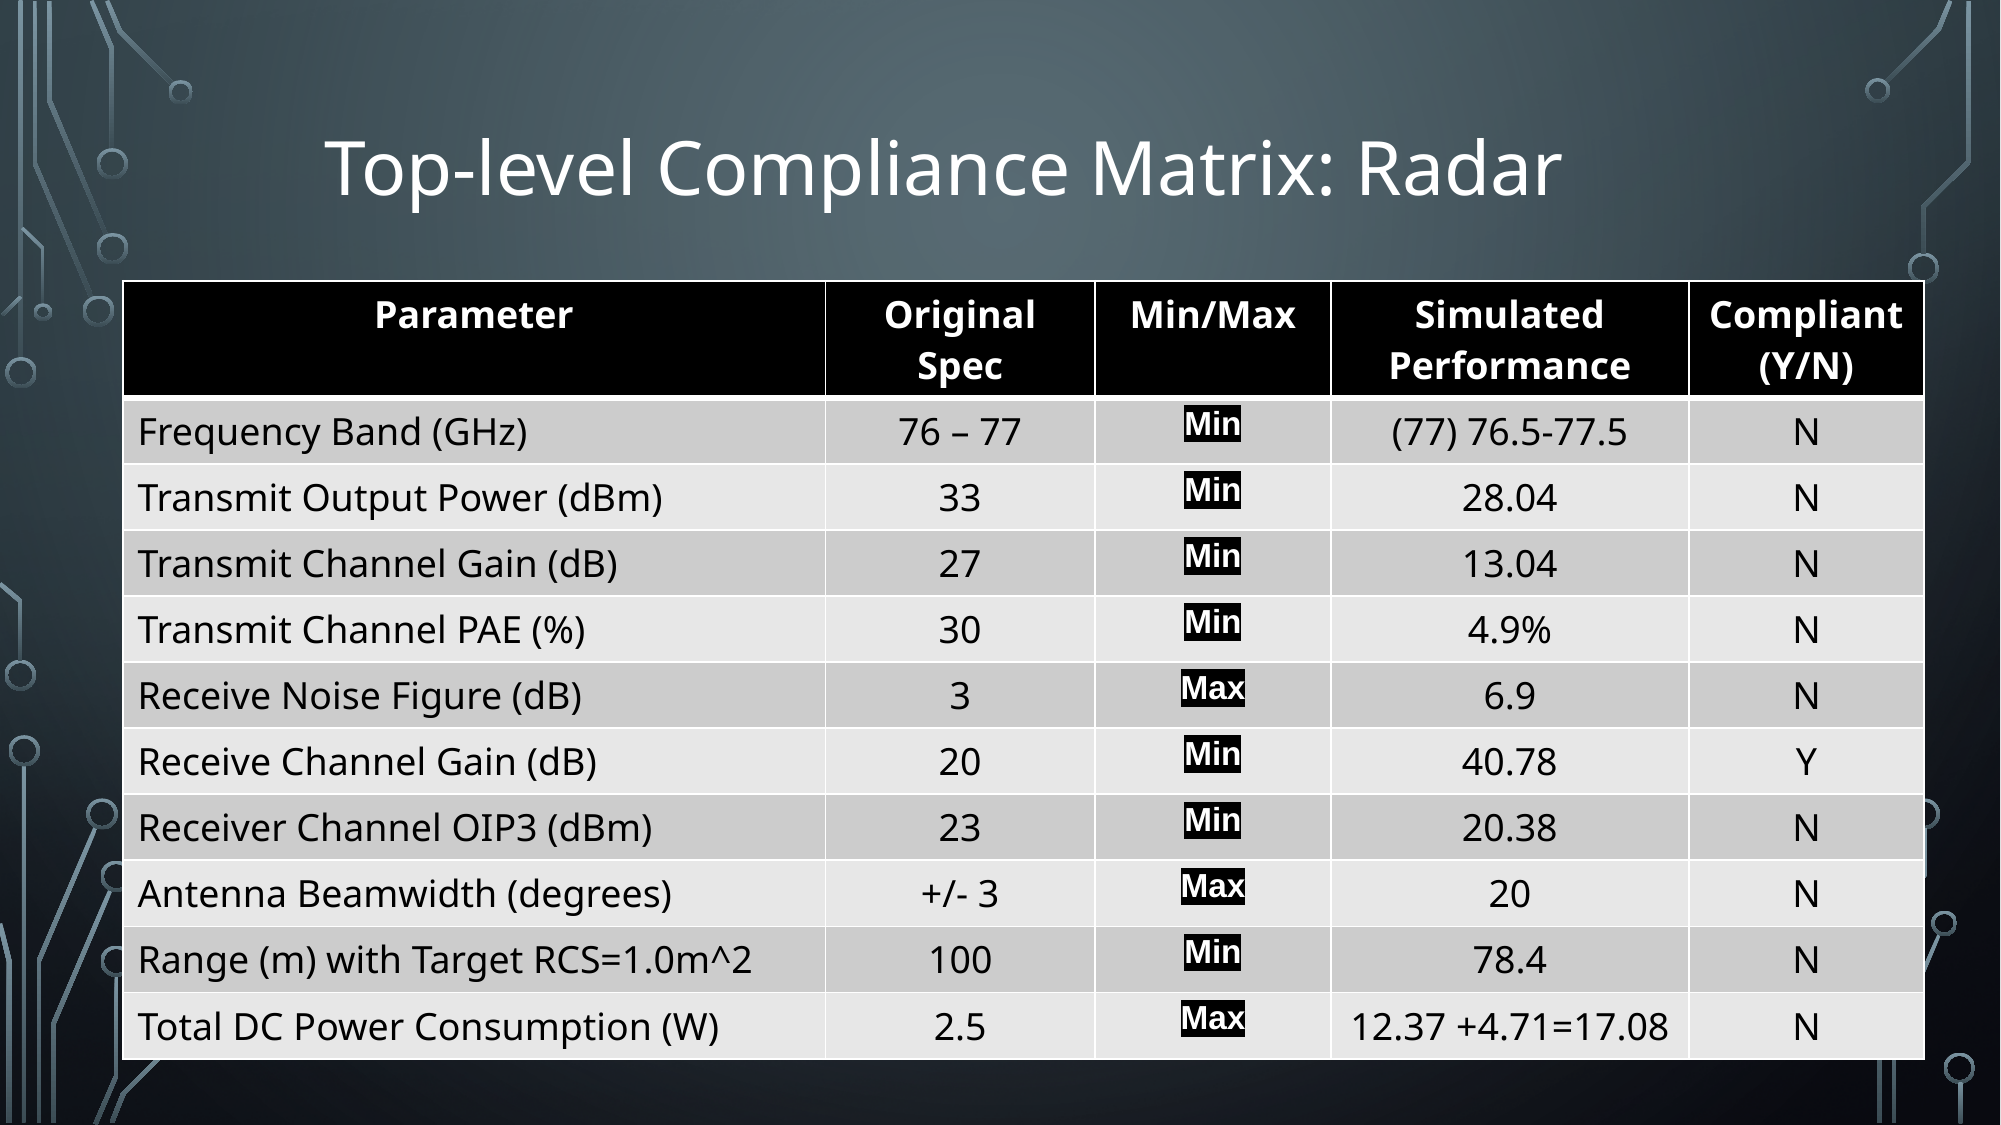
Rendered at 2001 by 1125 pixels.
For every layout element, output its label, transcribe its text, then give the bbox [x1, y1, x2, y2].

table_cell 23 [826, 795, 1094, 859]
table_cell Transmit Channel PAE (%) [124, 597, 825, 661]
table_cell N [1690, 597, 1923, 661]
table_cell Max [1096, 663, 1330, 727]
table_cell 33 [826, 465, 1094, 529]
table_cell N [1690, 663, 1923, 727]
table_cell 76 – 77 [826, 401, 1094, 463]
table_cell (77) 76.5-77.5 [1332, 401, 1688, 463]
table_cell Antenna Beamwidth (degrees) [124, 861, 825, 926]
table_cell Max [1096, 861, 1330, 926]
table_cell +/- 3 [826, 861, 1094, 926]
table_cell 20.38 [1332, 795, 1688, 859]
table_cell N [1690, 465, 1923, 529]
table_cell Min [1096, 927, 1330, 992]
table_cell N [1690, 795, 1923, 859]
table_cell Total DC Power Consumption (W) [124, 993, 825, 1058]
table_header Simulated Performance [1332, 282, 1688, 395]
table_cell N [1690, 531, 1923, 595]
table_cell Min [1096, 401, 1330, 463]
table_cell Min [1096, 465, 1330, 529]
table_cell Receive Noise Figure (dB) [124, 663, 825, 727]
table_cell Receive Channel Gain (dB) [124, 729, 825, 793]
table_cell N [1690, 993, 1923, 1058]
table_cell Min [1096, 531, 1330, 595]
table_cell 27 [826, 531, 1094, 595]
table_cell 20 [826, 729, 1094, 793]
table_cell Min [1096, 729, 1330, 793]
table_cell 30 [826, 597, 1094, 661]
table_cell Max [1096, 993, 1330, 1058]
table_cell Transmit Output Power (dBm) [124, 465, 825, 529]
table_cell Min [1096, 795, 1330, 859]
table_cell 13.04 [1332, 531, 1688, 595]
table_cell 12.37 +4.71=17.08 [1332, 993, 1688, 1058]
table_cell Range (m) with Target RCS=1.0m^2 [124, 927, 825, 992]
table_header Min/Max [1096, 282, 1330, 395]
table_cell Transmit Channel Gain (dB) [124, 531, 825, 595]
table_cell 28.04 [1332, 465, 1688, 529]
table_cell N [1690, 861, 1923, 926]
table_cell 78.4 [1332, 927, 1688, 992]
table_cell Min [1096, 597, 1330, 661]
table_cell N [1690, 401, 1923, 463]
table_cell Receiver Channel OIP3 (dBm) [124, 795, 825, 859]
table_cell 3 [826, 663, 1094, 727]
table_cell 4.9% [1332, 597, 1688, 661]
table_header Compliant (Y/N) [1690, 282, 1923, 395]
table_cell N [1690, 927, 1923, 992]
table_cell 20 [1332, 861, 1688, 926]
table_cell Y [1690, 729, 1923, 793]
table_header Original Spec [826, 282, 1094, 395]
table_cell 100 [826, 927, 1094, 992]
table_cell 6.9 [1332, 663, 1688, 727]
table_cell Frequency Band (GHz) [124, 401, 825, 463]
title Top-level Compliance Matrix: Radar [309, 49, 1935, 293]
table_cell 40.78 [1332, 729, 1688, 793]
table_header Parameter [124, 282, 825, 395]
table_cell 2.5 [826, 993, 1094, 1058]
